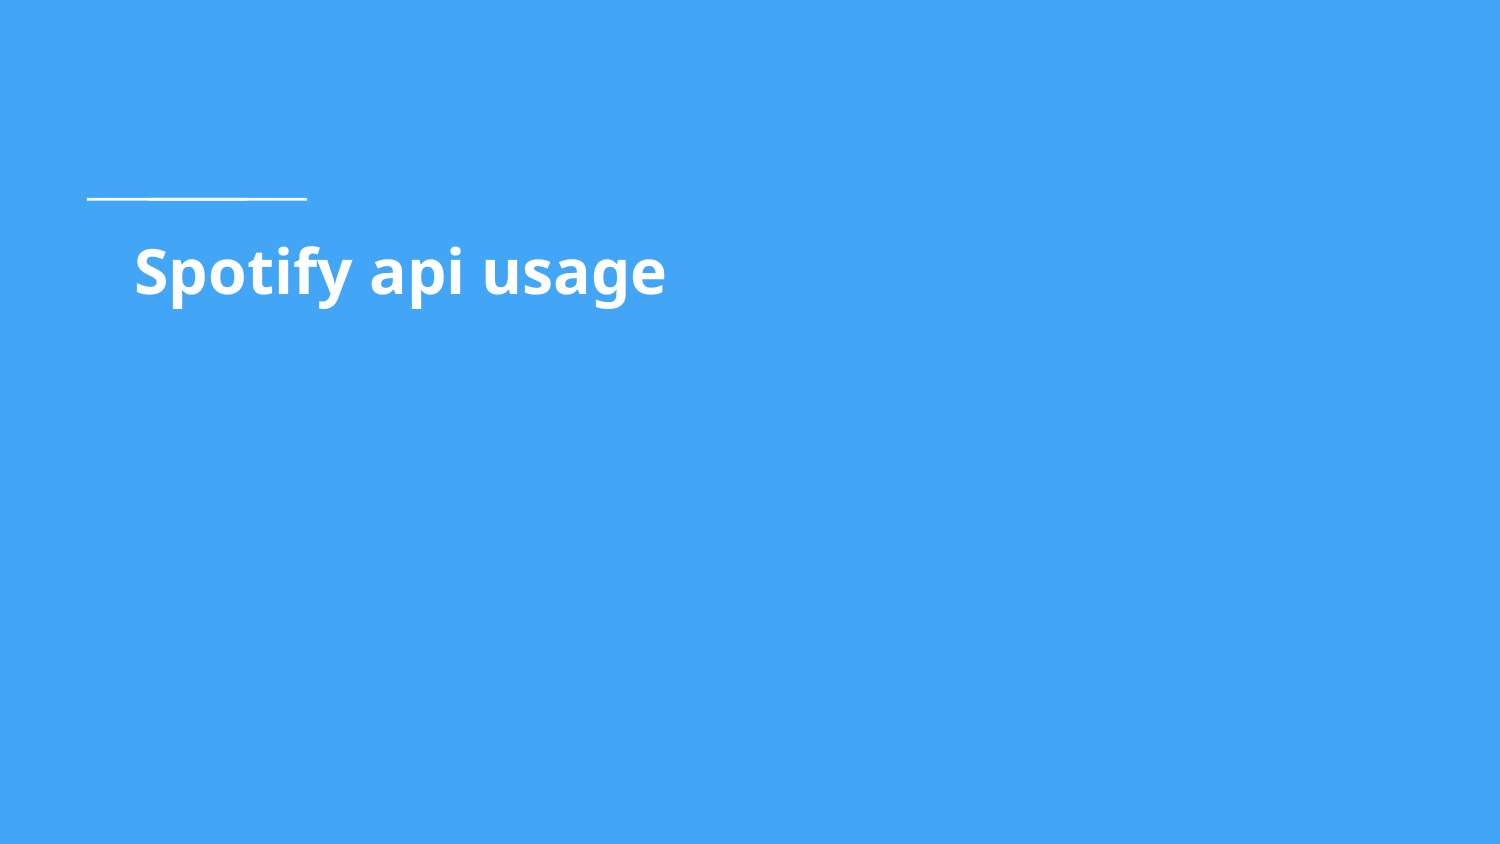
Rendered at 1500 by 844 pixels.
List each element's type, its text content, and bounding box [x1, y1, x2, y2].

title Spotify api usage [119, 216, 1381, 466]
